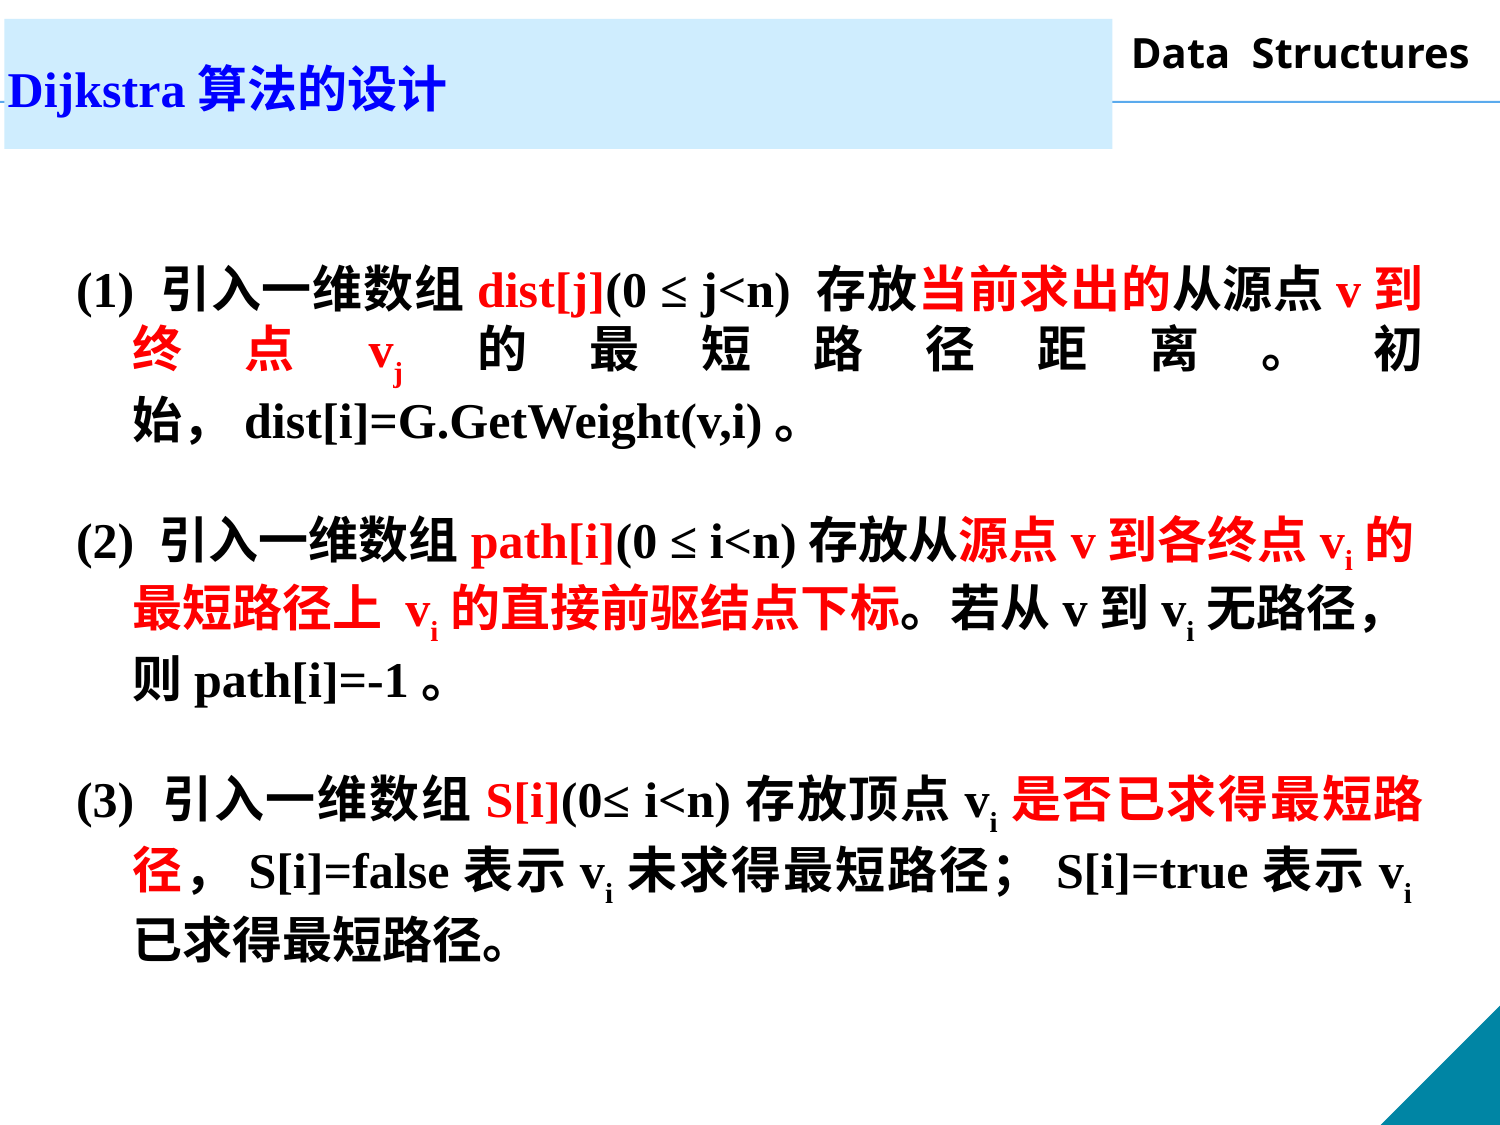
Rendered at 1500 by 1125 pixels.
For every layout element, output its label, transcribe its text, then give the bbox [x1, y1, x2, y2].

text_box (1) 引入一维数组dist[j](0 ≤ j<n) 存放当前求出的从源点v到终点vj的最短路径距离。初始，dist[i]=G.GetWeight(v,i)。 (2) 引入一维数组path[i](0 ≤ i<n)存放从源点v到各终点vi的最短路径上 vi的直接前驱结点下标。若从v到vi无路径，则path[i]=-1。 (3) 引入一维数组S[i](0≤ i<n)存放顶点vi是否已求得最短路径，S[i]=false表示vi未求得最短路径；S[i]=true表示vi已求得最短路径。 [61, 249, 1439, 930]
title Dijkstra算法的设计 [0, 54, 1272, 126]
